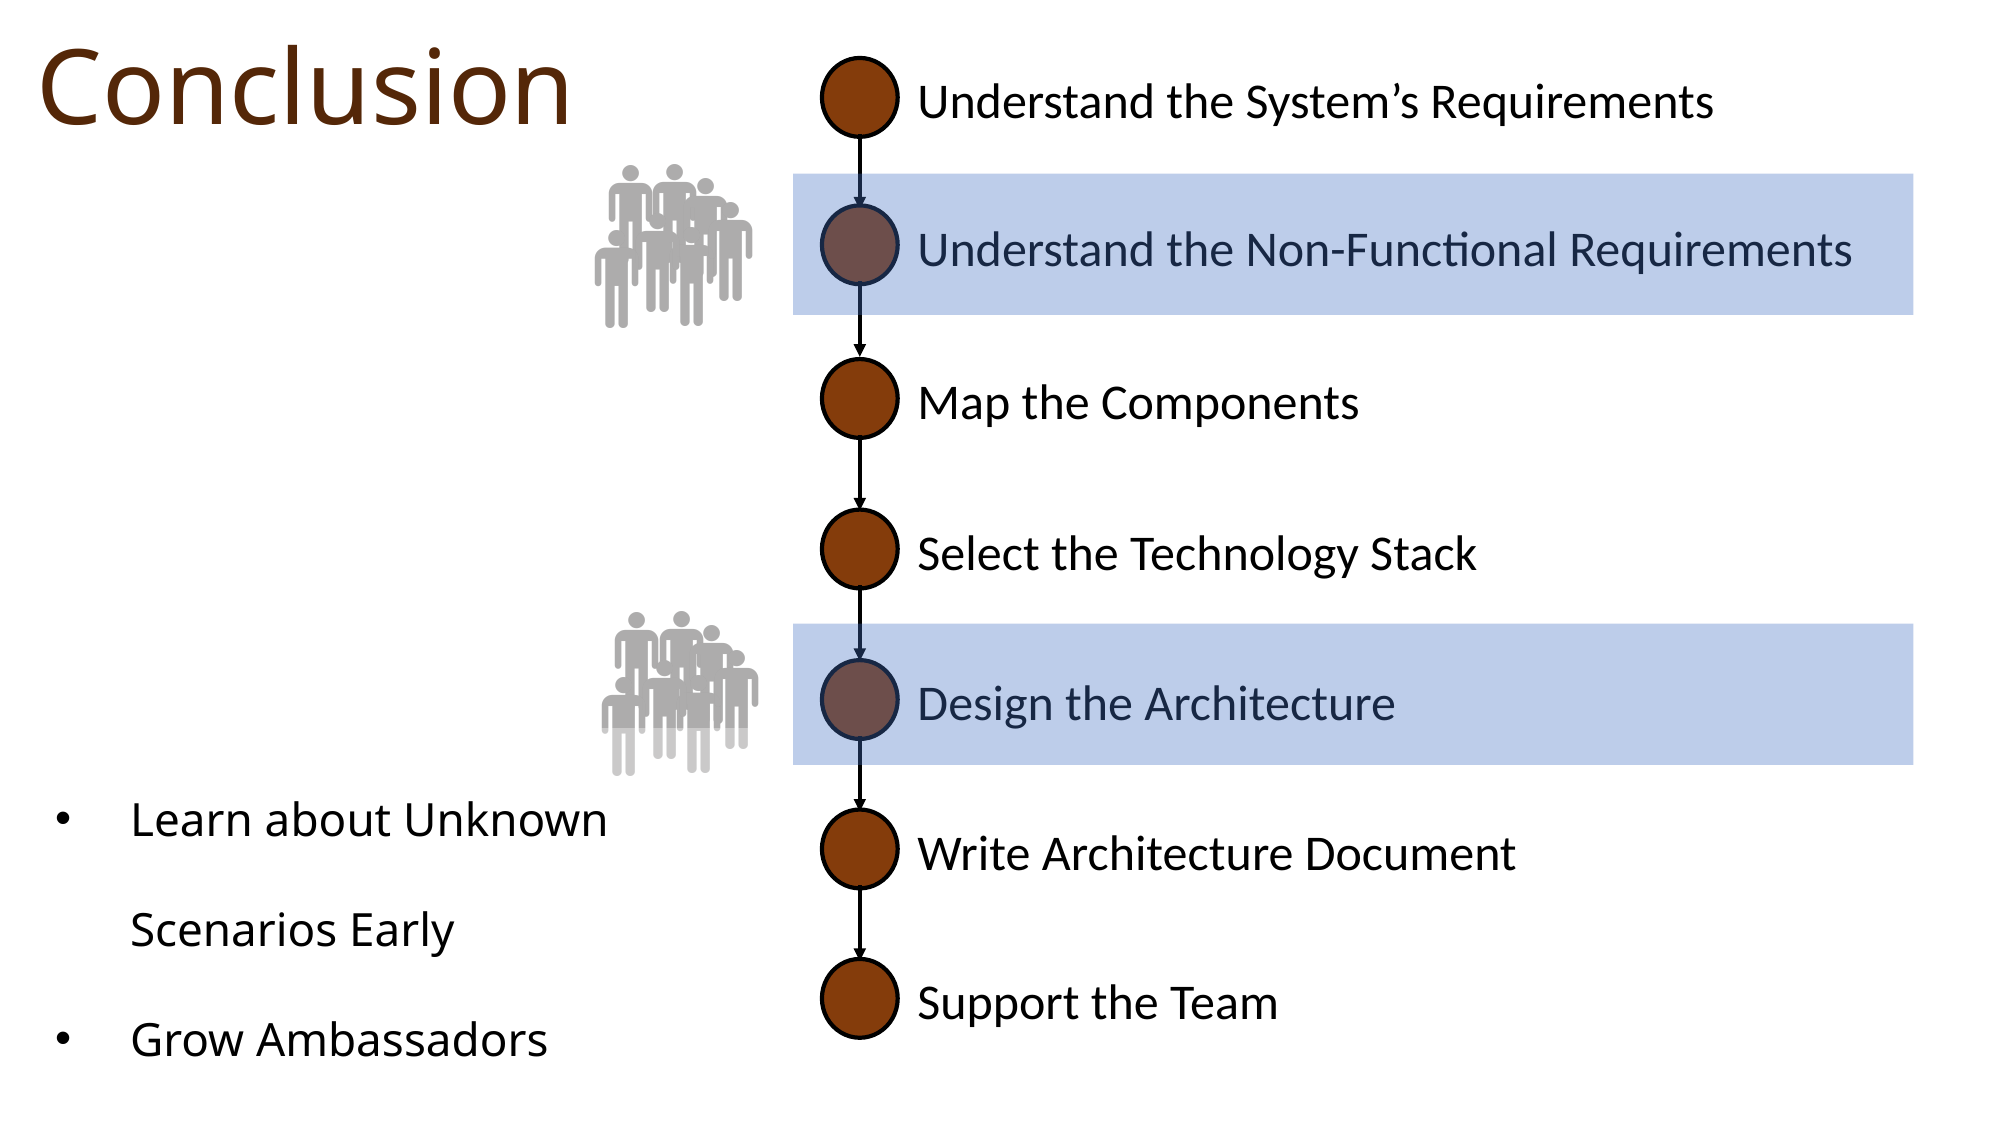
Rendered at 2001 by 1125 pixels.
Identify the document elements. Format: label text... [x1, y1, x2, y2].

text_box [1744, 622, 1914, 766]
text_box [591, 164, 756, 328]
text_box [821, 57, 1744, 205]
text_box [598, 611, 762, 776]
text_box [821, 809, 1744, 958]
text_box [821, 509, 1744, 660]
text_box [792, 622, 821, 766]
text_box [821, 660, 1744, 809]
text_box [821, 958, 1744, 1038]
text_box [1744, 172, 1914, 205]
text_box Conclusion [21, 12, 794, 153]
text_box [821, 359, 1744, 509]
text_box [792, 172, 821, 316]
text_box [821, 205, 1935, 357]
text_box Learn about Unknown Scenarios Early Grow Ambassadors [40, 728, 756, 1073]
